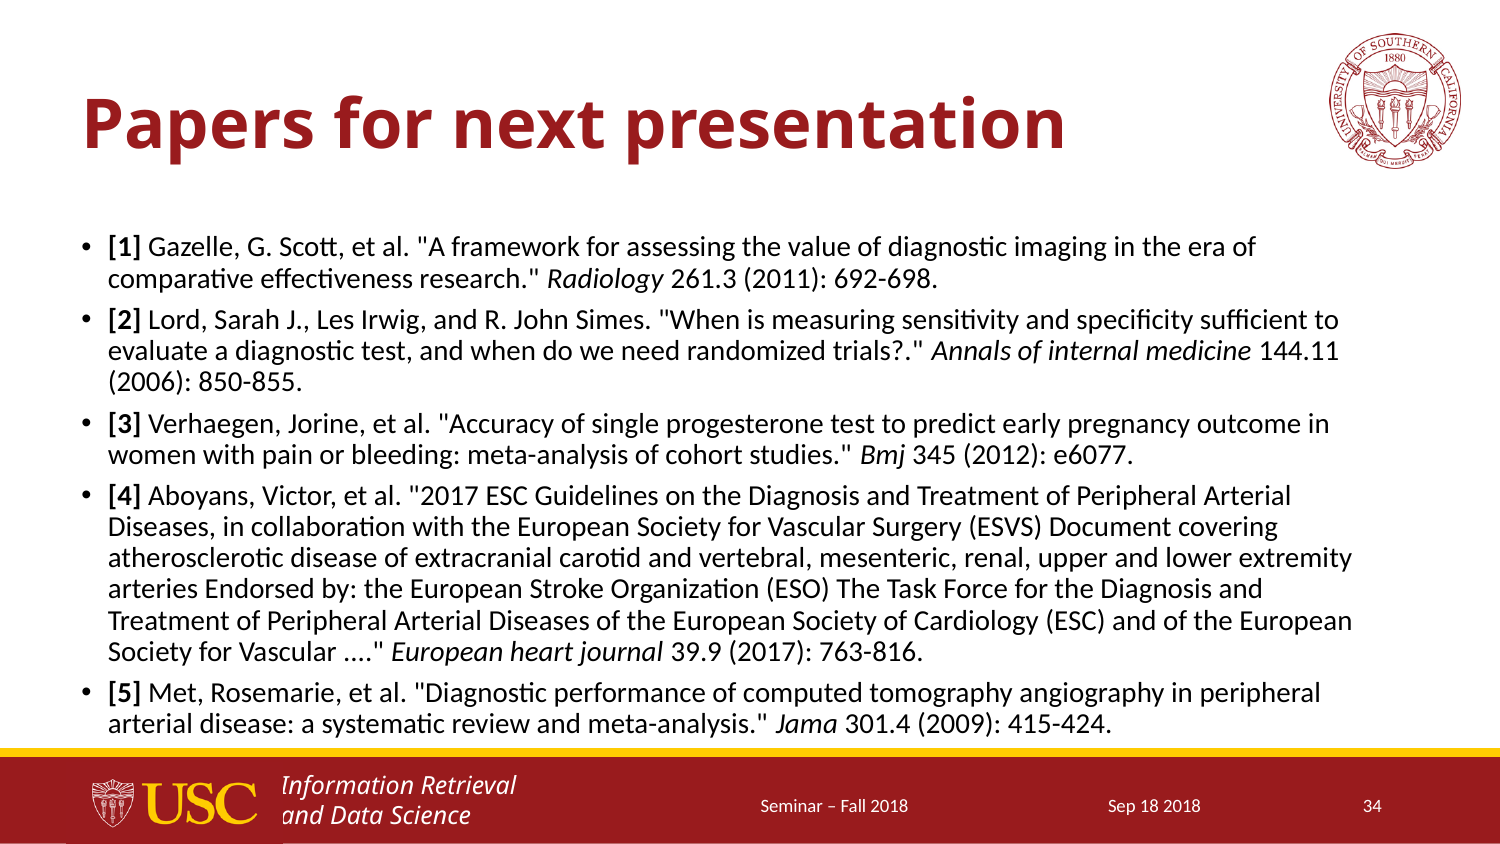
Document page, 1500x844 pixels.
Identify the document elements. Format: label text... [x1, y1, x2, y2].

list [1] Gazelle, G. Scott, et al. "A framework for assessing the value of diagnostic imaging in the era of comparative effectiveness research." Radiology 261.3 (2011): 692-698. [2] Lord, Sarah J., Les Irwig, and R. John Simes. "When is measuring sensitivity and specificity sufficient to evaluate a diagnostic test, and when do we need randomized trials?." Annals of internal medicine 144.11 (2006): 850-855. [3] Verhaegen, Jorine, et al. "Accuracy of single progesterone test to predict early pregnancy outcome in women with pain or bleeding: meta-analysis of cohort studies." Bmj 345 (2012): e6077. [4] Aboyans, Victor, et al. "2017 ESC Guidelines on the Diagnosis and Treatment of Peripheral Arterial Diseases, in collaboration with the European Society for Vascular Surgery (ESVS) Document covering atherosclerotic disease of extracranial carotid and vertebral, mesenteric, renal, upper and lower extremity arteries Endorsed by: the European Stroke Organization (ESO) The Task Force for the Diagnosis and Treatment of Peripheral Arterial Diseases of the European Society of Cardiology (ESC) and of the European Society for Vascular ...." European heart journal 39.9 (2017): 763-816. [5] Met, Rosemarie, et al. "Diagnostic performance of computed tomography angiography in peripheral arterial disease: a systematic review and meta-analysis." Jama 301.4 (2009): 415-424. [66, 224, 1397, 755]
footer Seminar – Fall 2018 [621, 782, 1048, 827]
slide_number 34 [1319, 782, 1397, 827]
title Papers for next presentation [66, 44, 1397, 208]
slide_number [1093, 782, 1308, 827]
picture [1329, 33, 1461, 169]
picture [66, 762, 283, 844]
